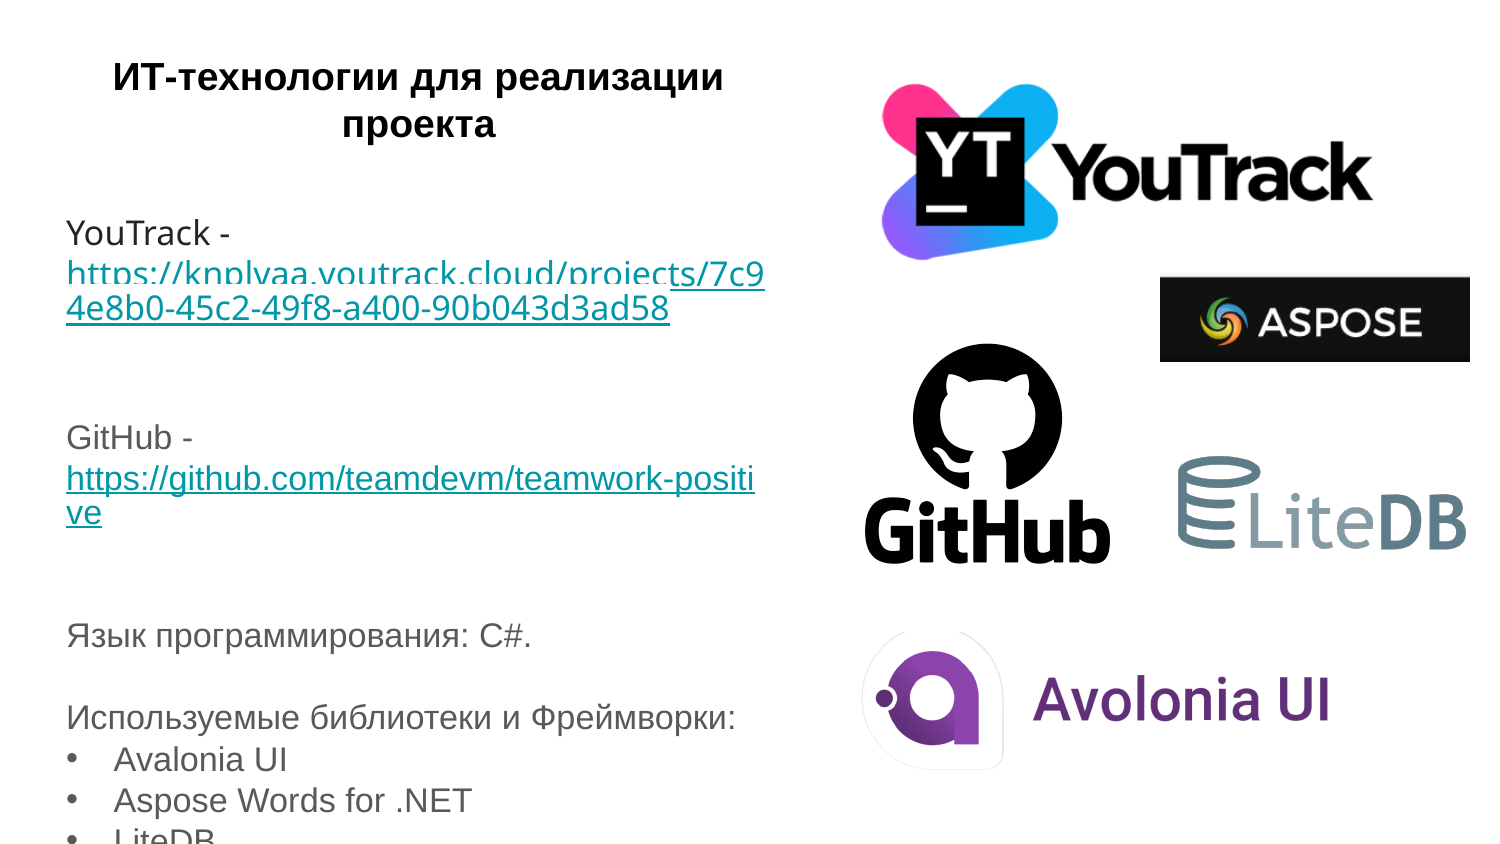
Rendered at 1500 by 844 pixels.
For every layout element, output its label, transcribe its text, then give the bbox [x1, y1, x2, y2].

subtitle ИТ-технологии для реализации проекта YouTrack - https://knplvaa.youtrack.cloud/projects/7c94e8b0-45c2-49f8-a400-90b043d3ad58 GitHub - https://github.com/teamdevm/teamwork-positive Язык программирования: С#. Используемые библиотеки и Фреймворки: Avalonia UI Aspose Words for .NET LiteDB [51, 36, 787, 807]
picture [842, 632, 1357, 832]
picture [786, 68, 1470, 567]
